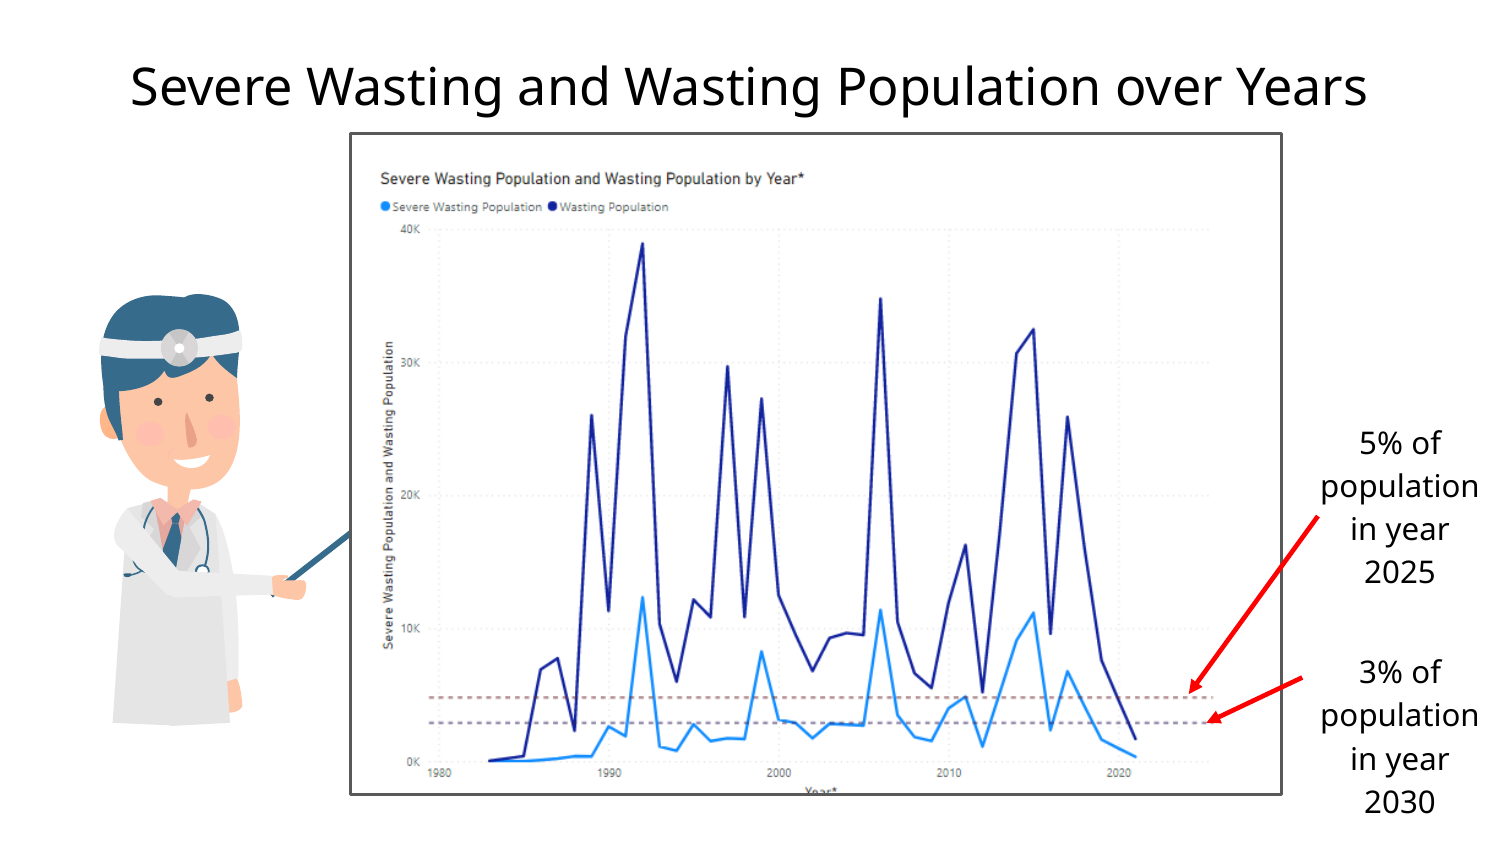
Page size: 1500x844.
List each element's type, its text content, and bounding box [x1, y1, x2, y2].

picture [351, 134, 1281, 794]
text_box 3% of population in year 2030 [1306, 632, 1498, 723]
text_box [1188, 515, 1319, 695]
text_box 5% of population in year 2025 [1302, 402, 1498, 461]
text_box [1206, 703, 1303, 724]
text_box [95, 293, 346, 727]
text_box Severe Wasting and Wasting Population over Years [81, 51, 1419, 118]
